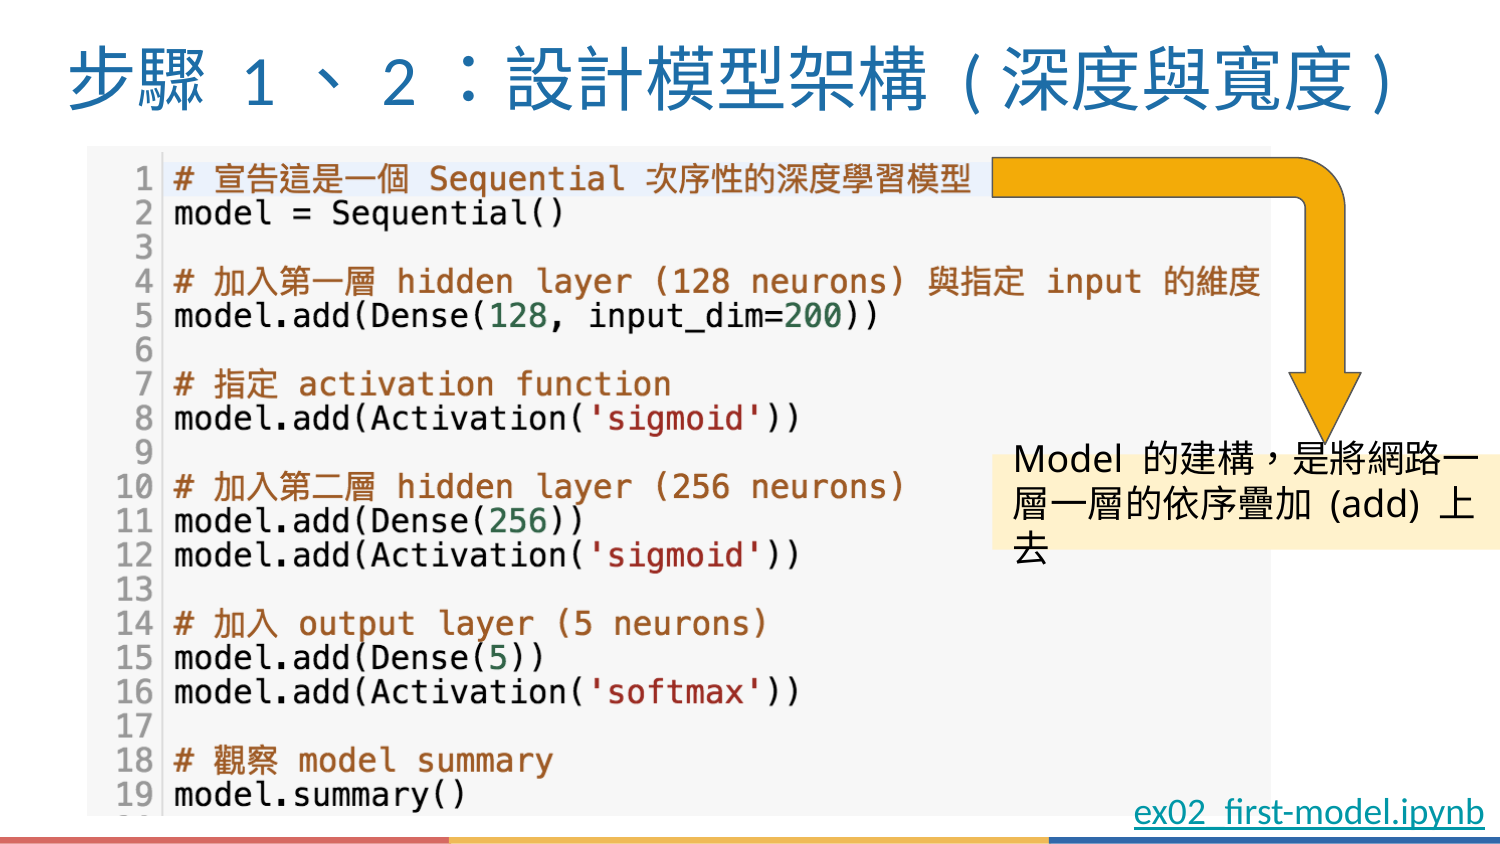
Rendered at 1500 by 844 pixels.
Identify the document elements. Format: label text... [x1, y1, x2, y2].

text_box Model 的建構，是將網路一層一層的依序疊加 (add) 上去 [1274, 454, 1500, 550]
text_box ex02_first-model.ipynb [1109, 772, 1500, 842]
title 步驟 1、2：設計模型架構 (深度與寬度) [51, 29, 1449, 125]
picture [87, 146, 1271, 816]
text_box [1274, 157, 1361, 445]
